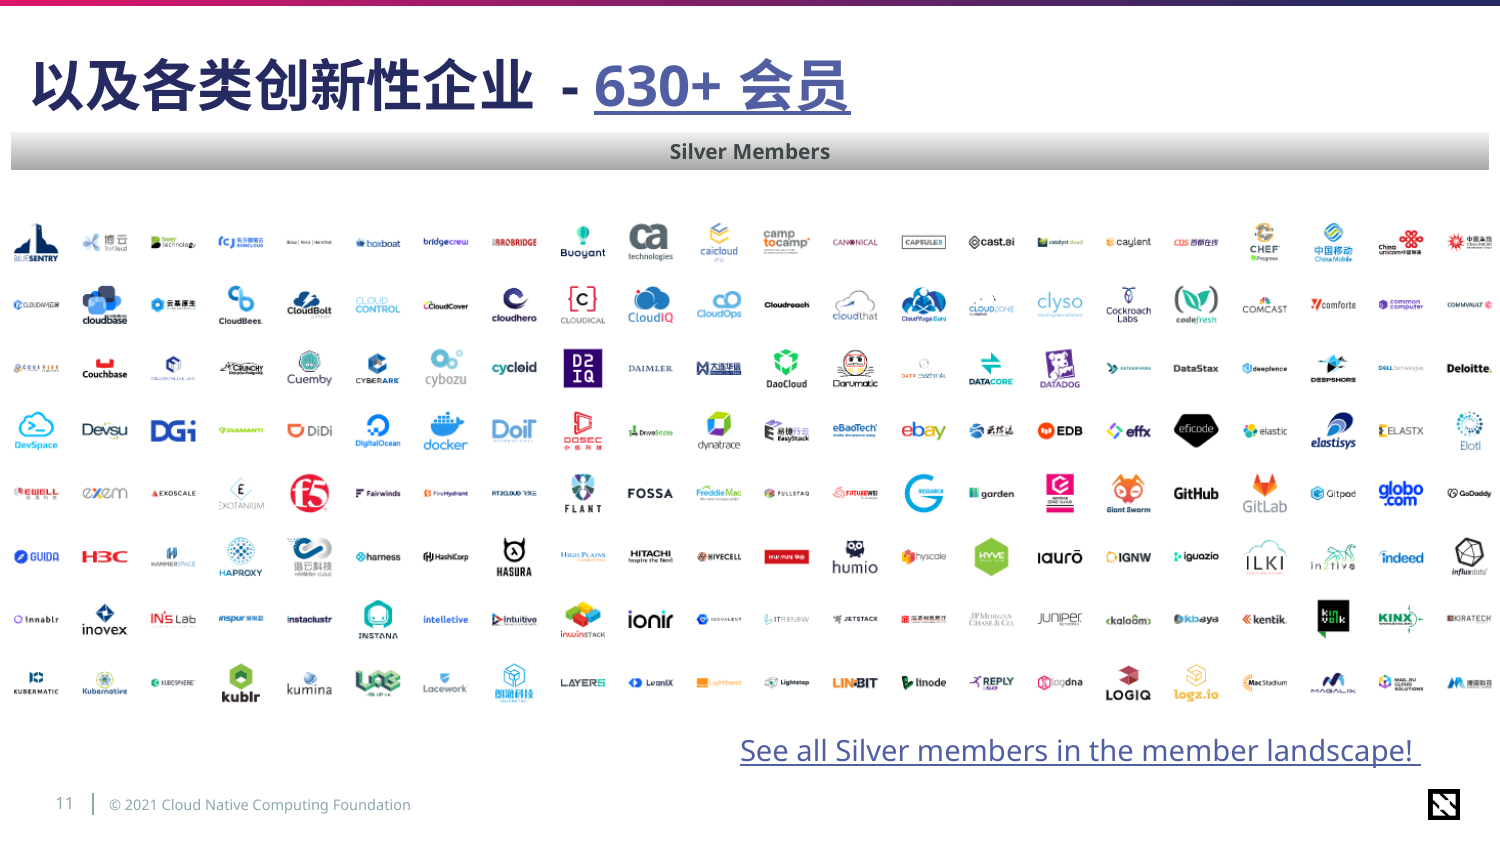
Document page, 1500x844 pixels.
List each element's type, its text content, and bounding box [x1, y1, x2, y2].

title 以及各类创新性企业 - 630+ 会员 [14, 52, 1430, 126]
text_box See all Silver members in the member landscape! [724, 724, 1475, 787]
picture [4, 202, 1500, 718]
picture [1428, 789, 1460, 820]
text_box Silver Members [11, 132, 1489, 170]
